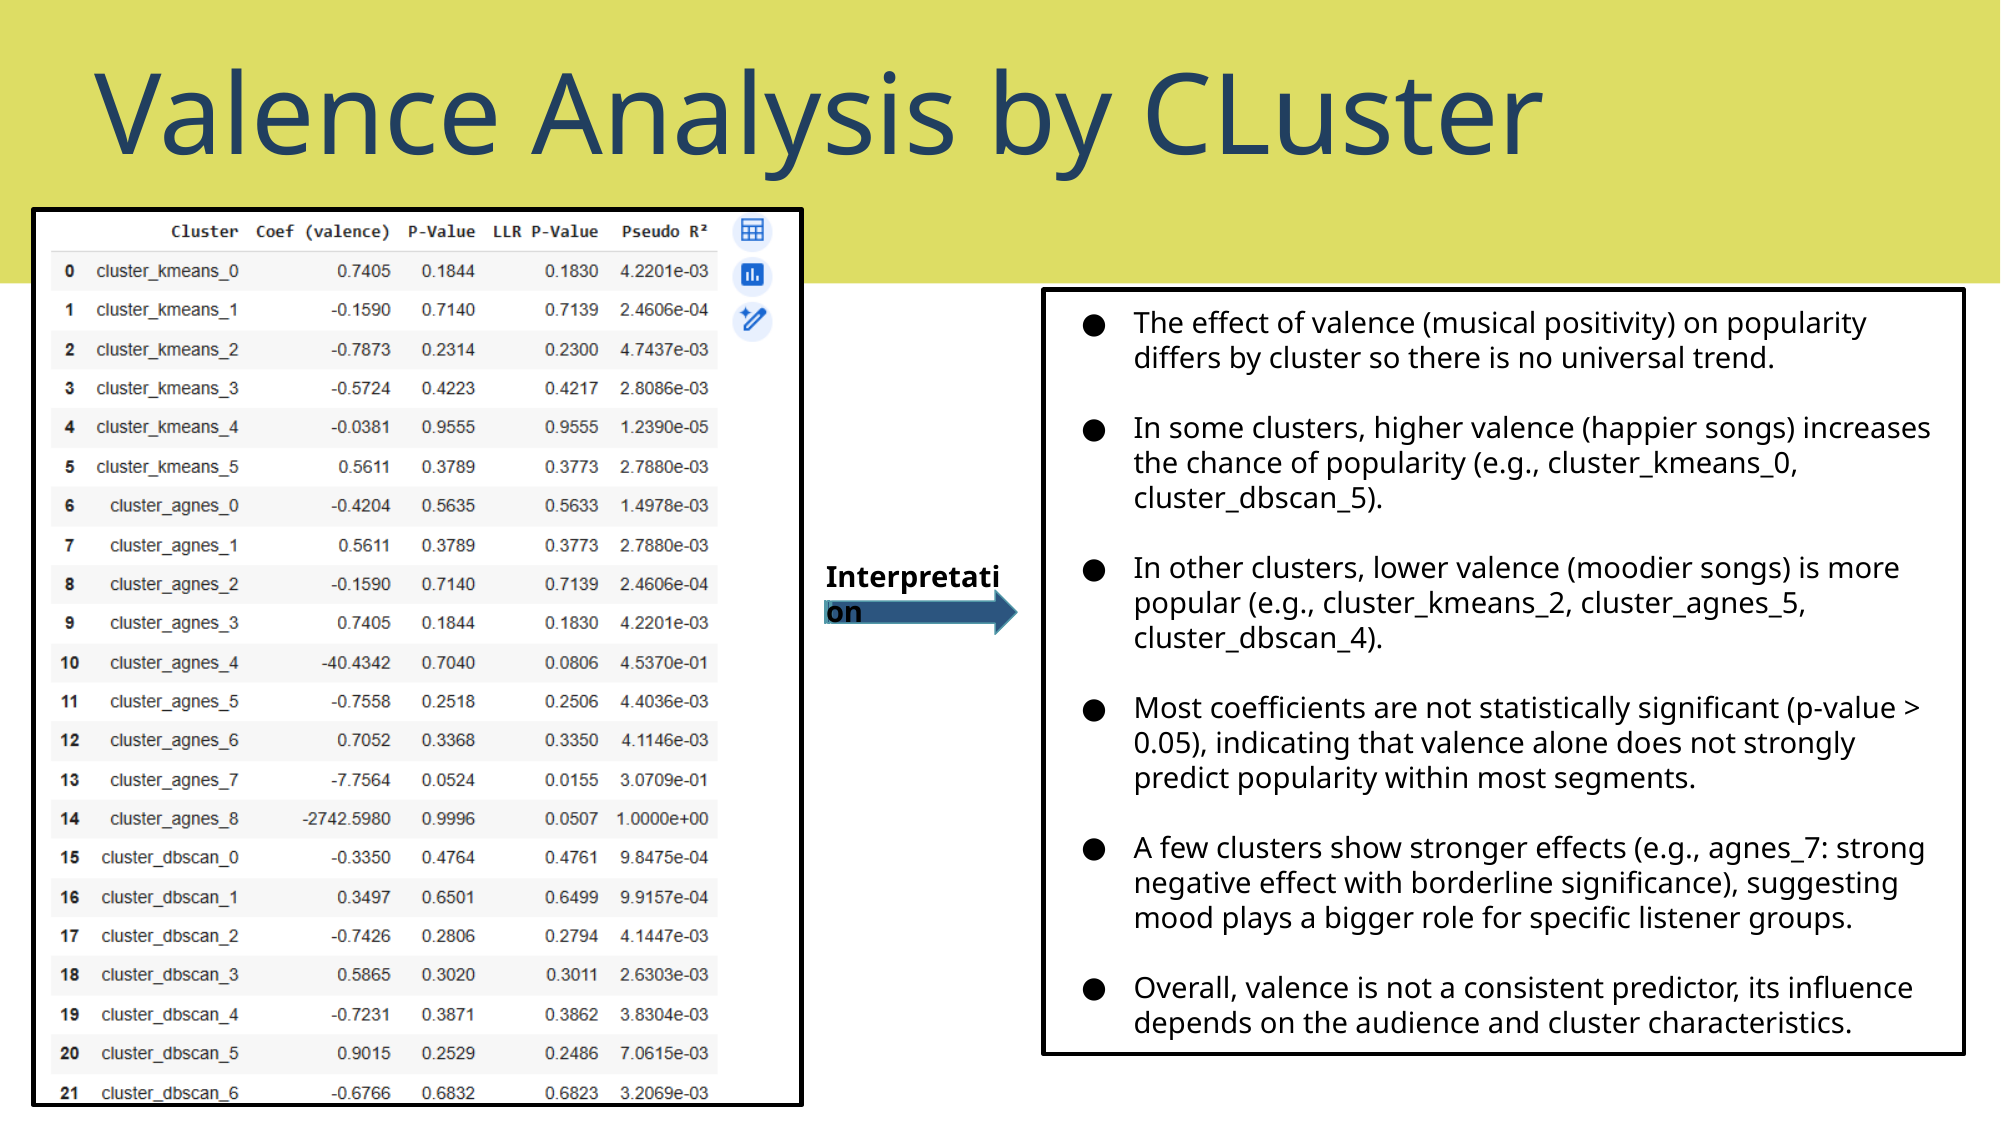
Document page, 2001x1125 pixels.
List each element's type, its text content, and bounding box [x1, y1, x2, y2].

text_box Interpretation [811, 543, 1032, 604]
text_box [824, 604, 1018, 635]
picture [35, 211, 800, 1103]
title Valence Analysis by CLuster [79, 23, 1921, 212]
text_box The effect of valence (musical positivity) on popularity differs by cluster so there is no universal trend. In some clusters, higher valence (happier songs) increases the chance of popularity (e.g., cluster_kmeans_0, cluster_dbscan_5). In other clusters, lower valence (moodier songs) is more popular (e.g., cluster_kmeans_2, cluster_agnes_5, cluster_dbscan_4). Most coefficients are not statistically significant (p-value > 0.05), indicating that valence alone does not strongly predict popularity within most segments. A few clusters show stronger effects (e.g., agnes_7: strong negative effect with borderline significance), suggesting mood plays a bigger role for specific listener groups. Overall, valence is not a consistent predictor, its influence depends on the audience and cluster characteristics. [1043, 289, 1964, 1054]
